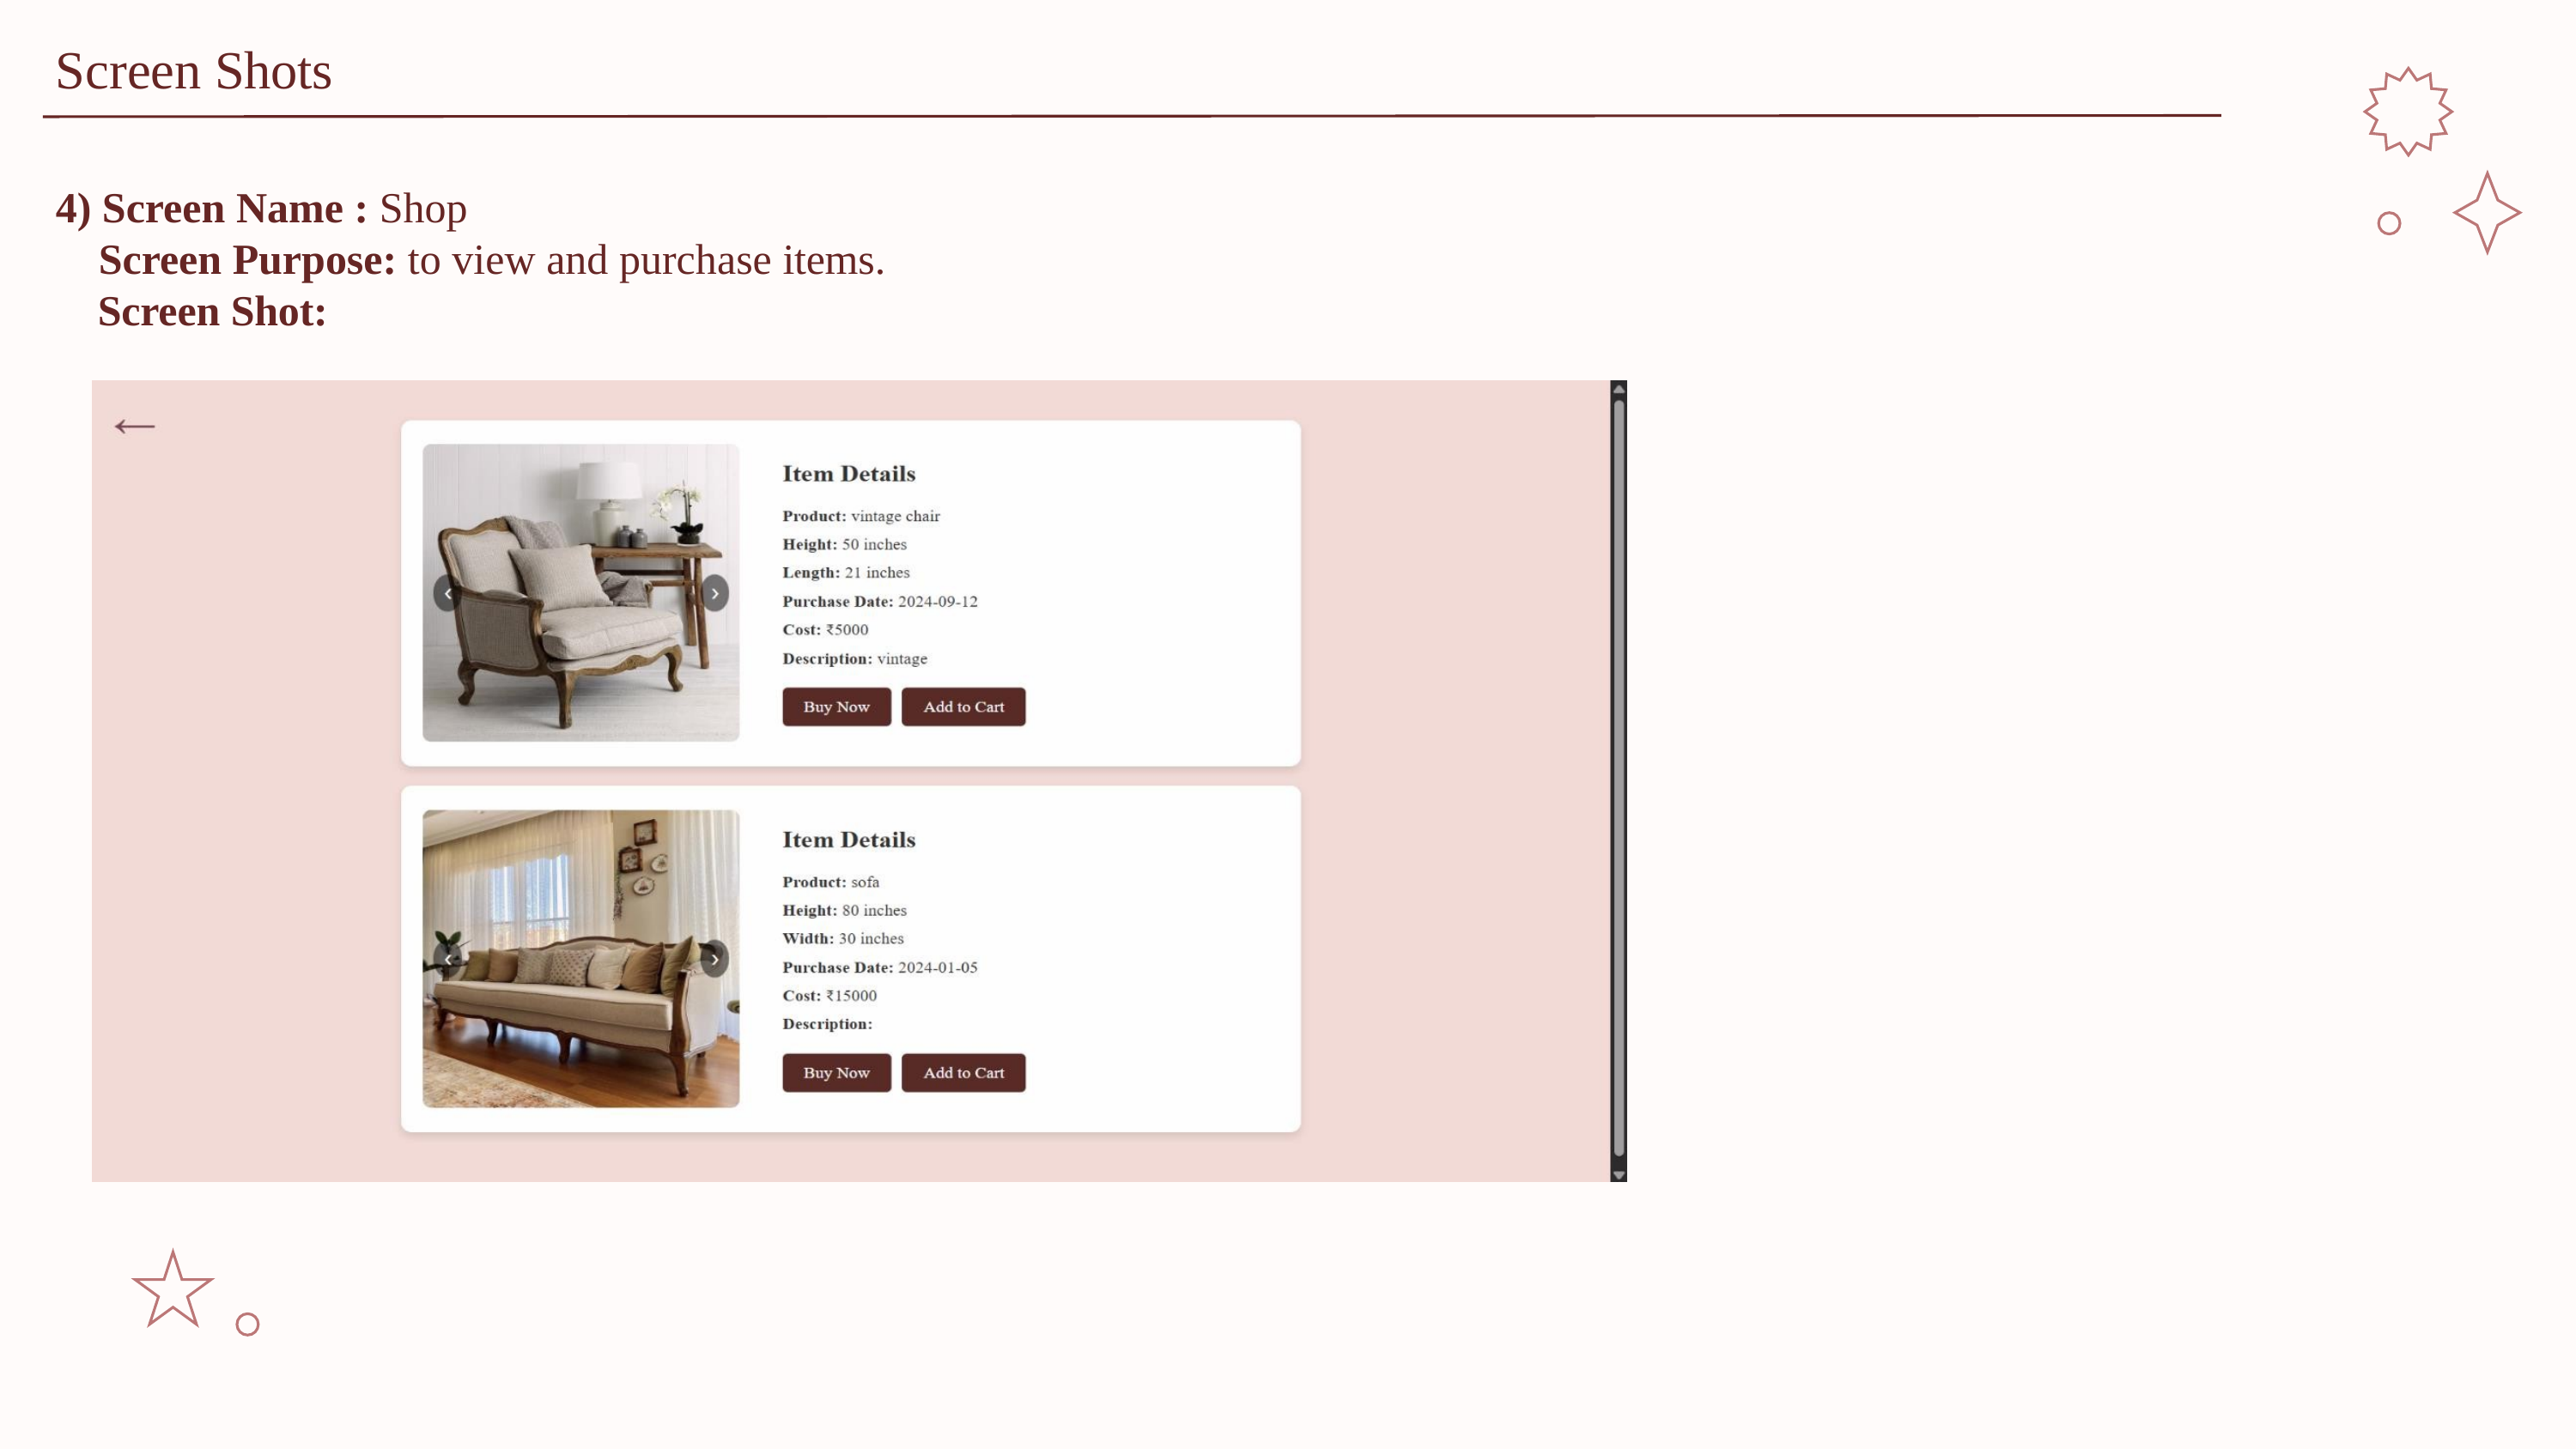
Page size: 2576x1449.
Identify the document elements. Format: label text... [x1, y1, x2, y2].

text_box Screen Shots [42, 29, 1331, 106]
picture [92, 380, 1627, 1182]
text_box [2454, 173, 2520, 252]
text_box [2365, 68, 2452, 155]
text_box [236, 1313, 259, 1336]
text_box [135, 1252, 211, 1325]
text_box 4) Screen Name : Shop Screen Purpose: to view and purchase items. Screen Shot: [42, 173, 1331, 341]
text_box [2378, 212, 2401, 234]
